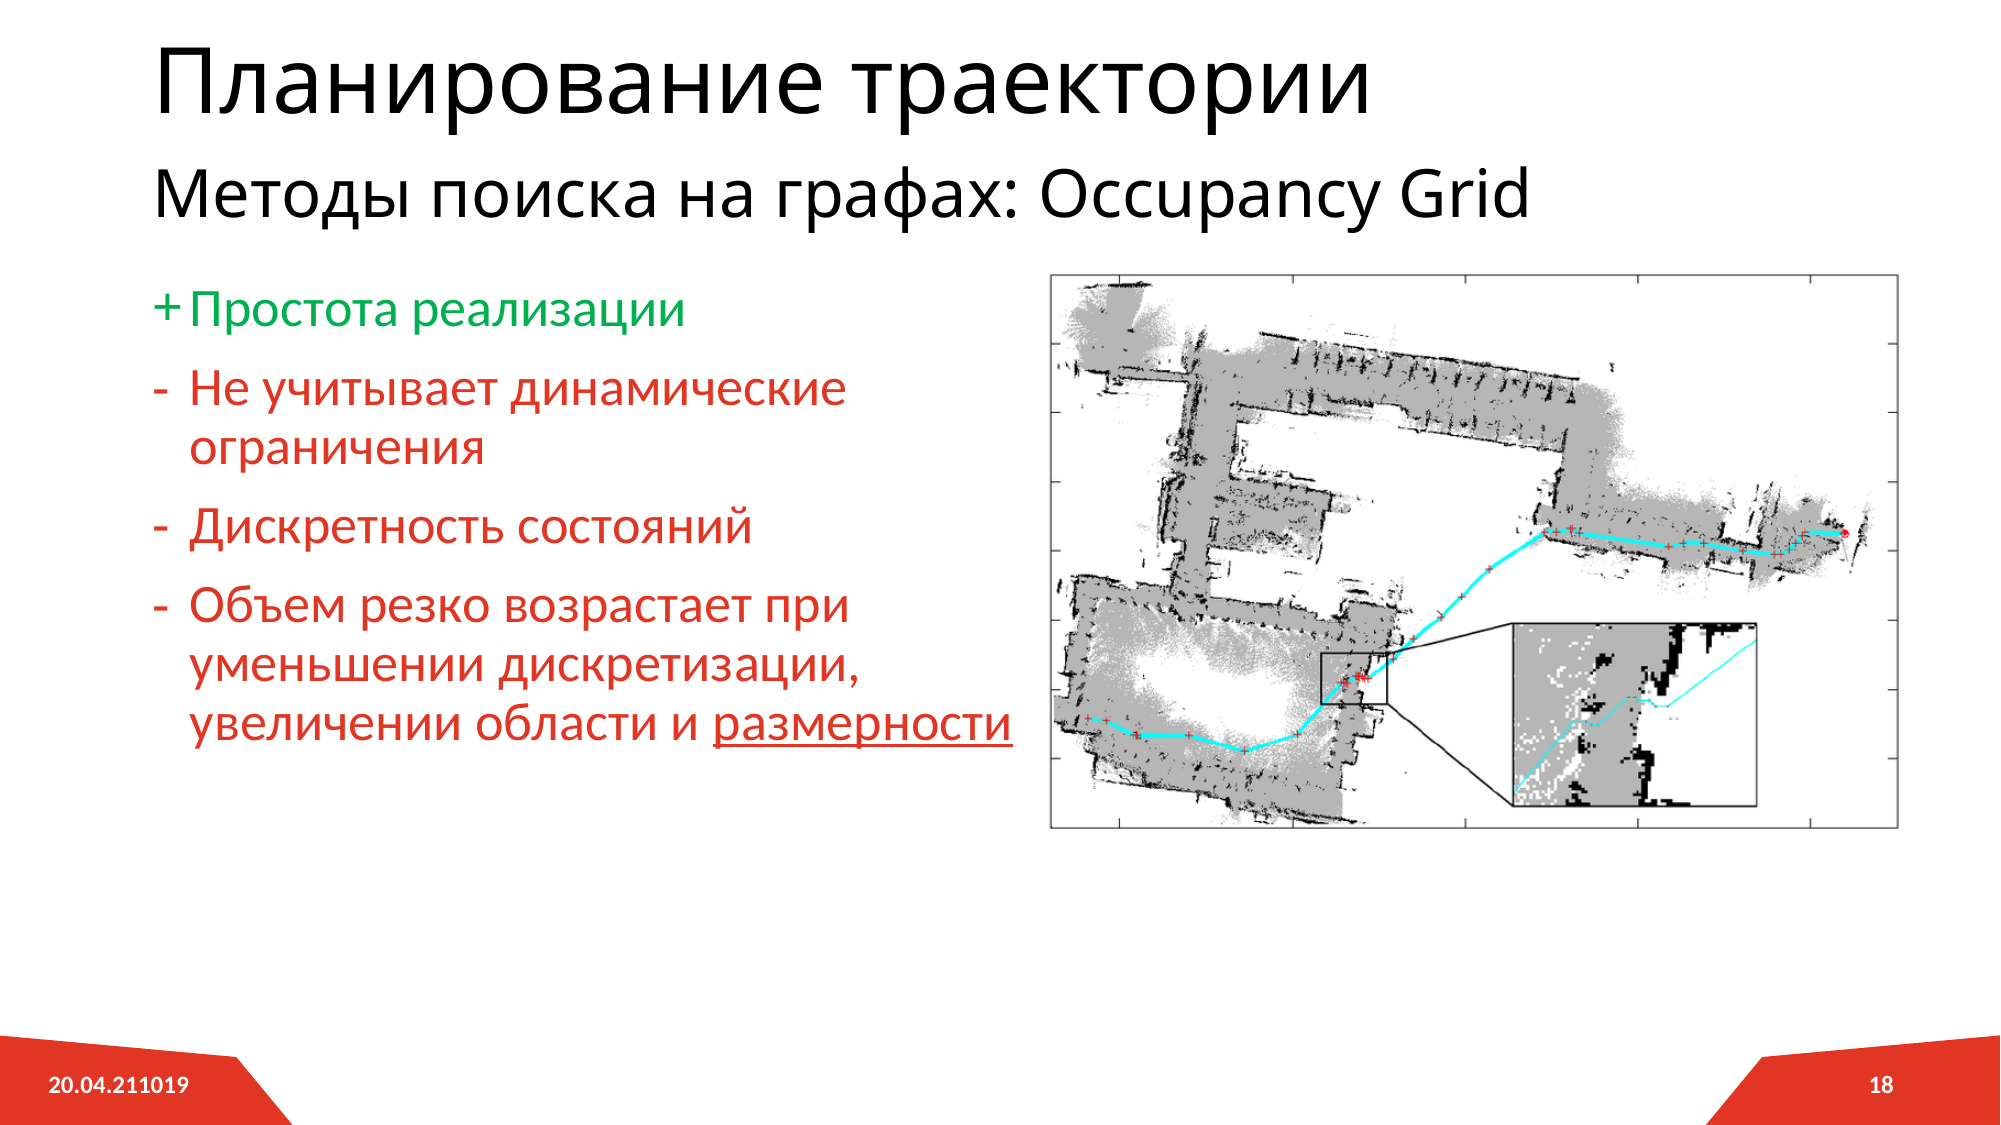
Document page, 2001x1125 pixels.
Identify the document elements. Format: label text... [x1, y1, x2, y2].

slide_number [0, 1042, 238, 1125]
list Методы поиска на графах: Occupancy Grid [137, 152, 1863, 245]
slide_number 18 [1762, 1042, 2000, 1125]
list Простота реализации Не учитывает динамические ограничения Дискретность состояний Объем резко возрастает при уменьшении дискретизации, увеличении области и размерности [137, 272, 1039, 946]
picture [1048, 272, 1901, 832]
title Планирование траектории [137, 21, 1863, 148]
